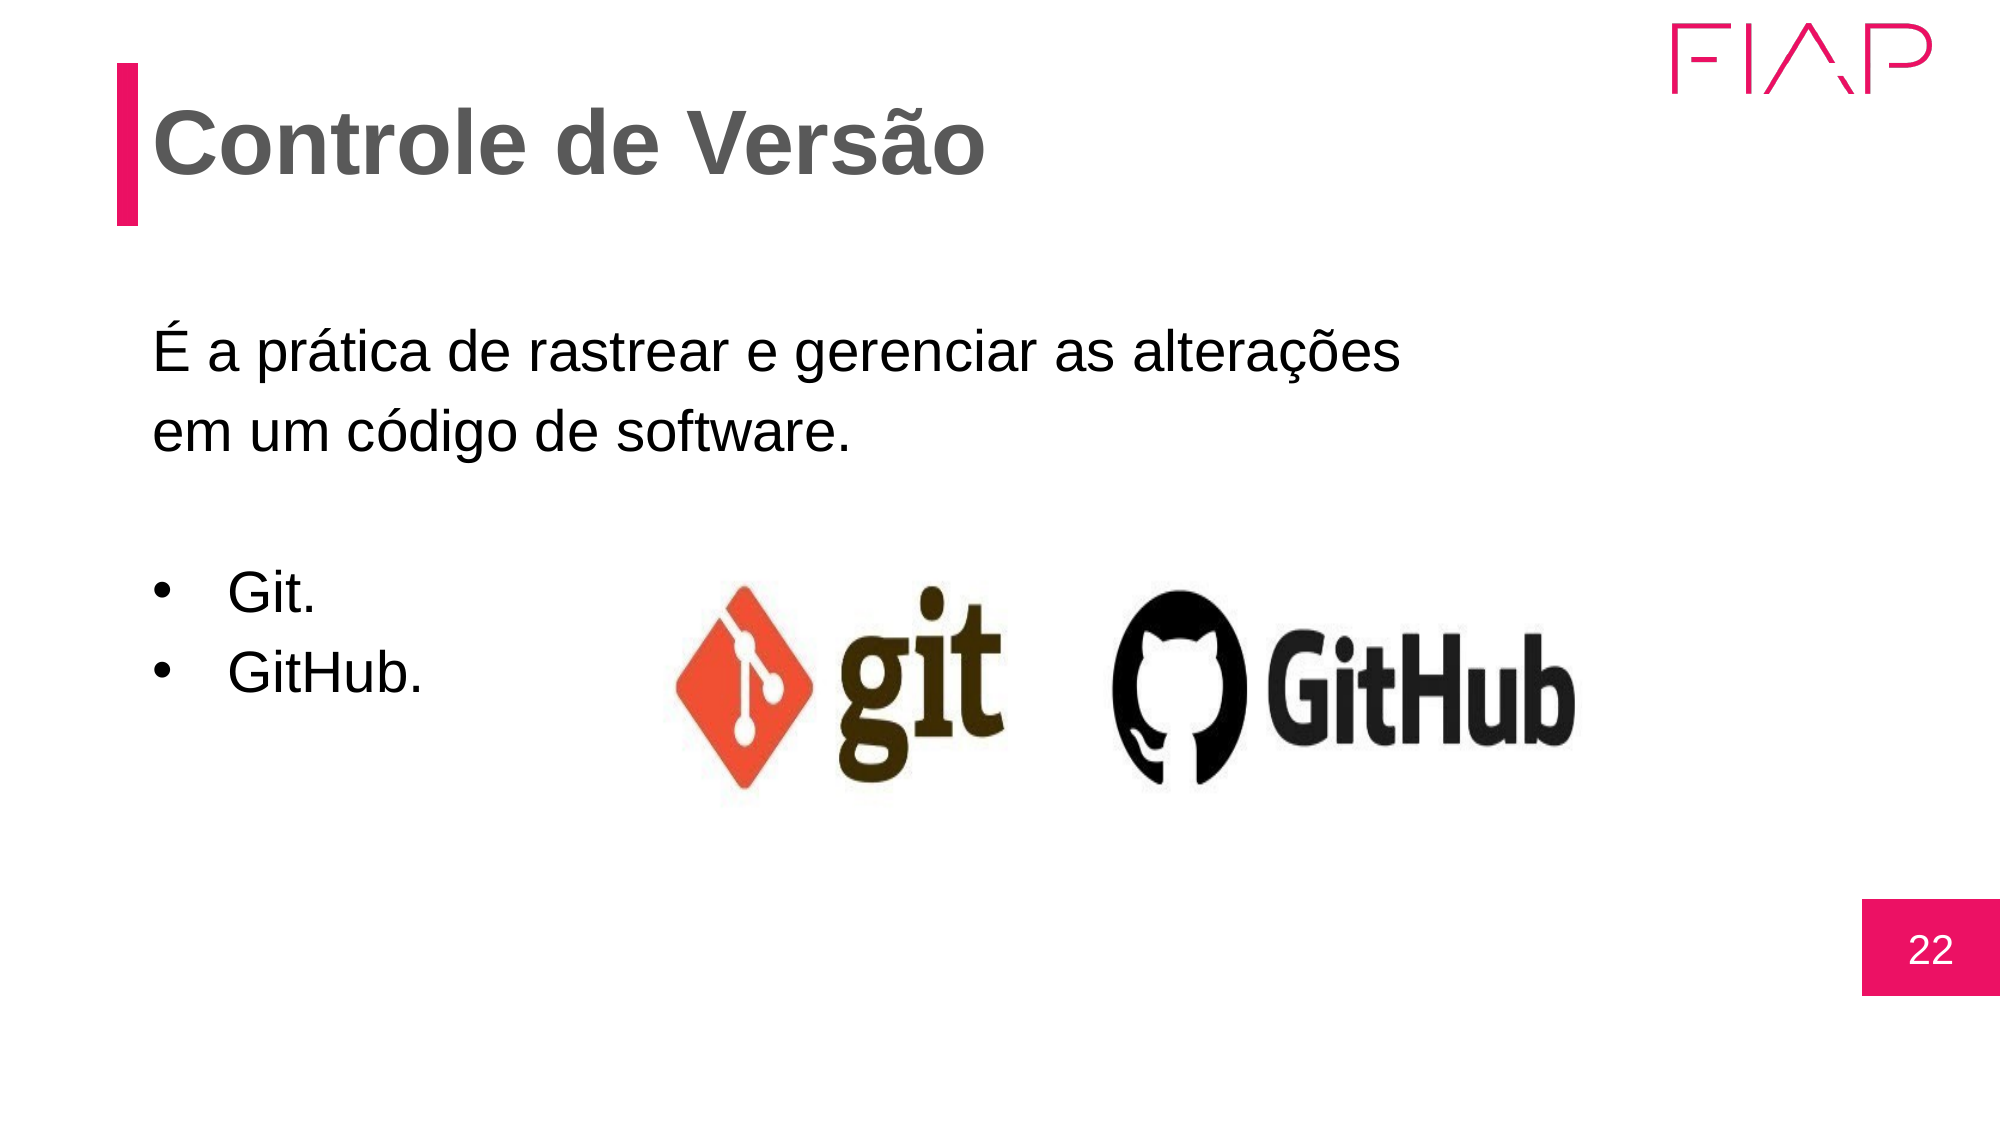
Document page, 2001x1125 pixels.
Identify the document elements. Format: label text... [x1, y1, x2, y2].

picture [1862, 899, 2000, 917]
slide_number 22 [1862, 917, 2000, 978]
title Controle de Versão [137, 63, 1863, 226]
picture [117, 63, 137, 226]
picture [1862, 978, 2000, 996]
text_box É a prática de rastrear e gerenciar as alterações em um código de software. Git. GitHub. [137, 287, 1515, 720]
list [641, 521, 1615, 840]
picture [1672, 23, 1932, 94]
